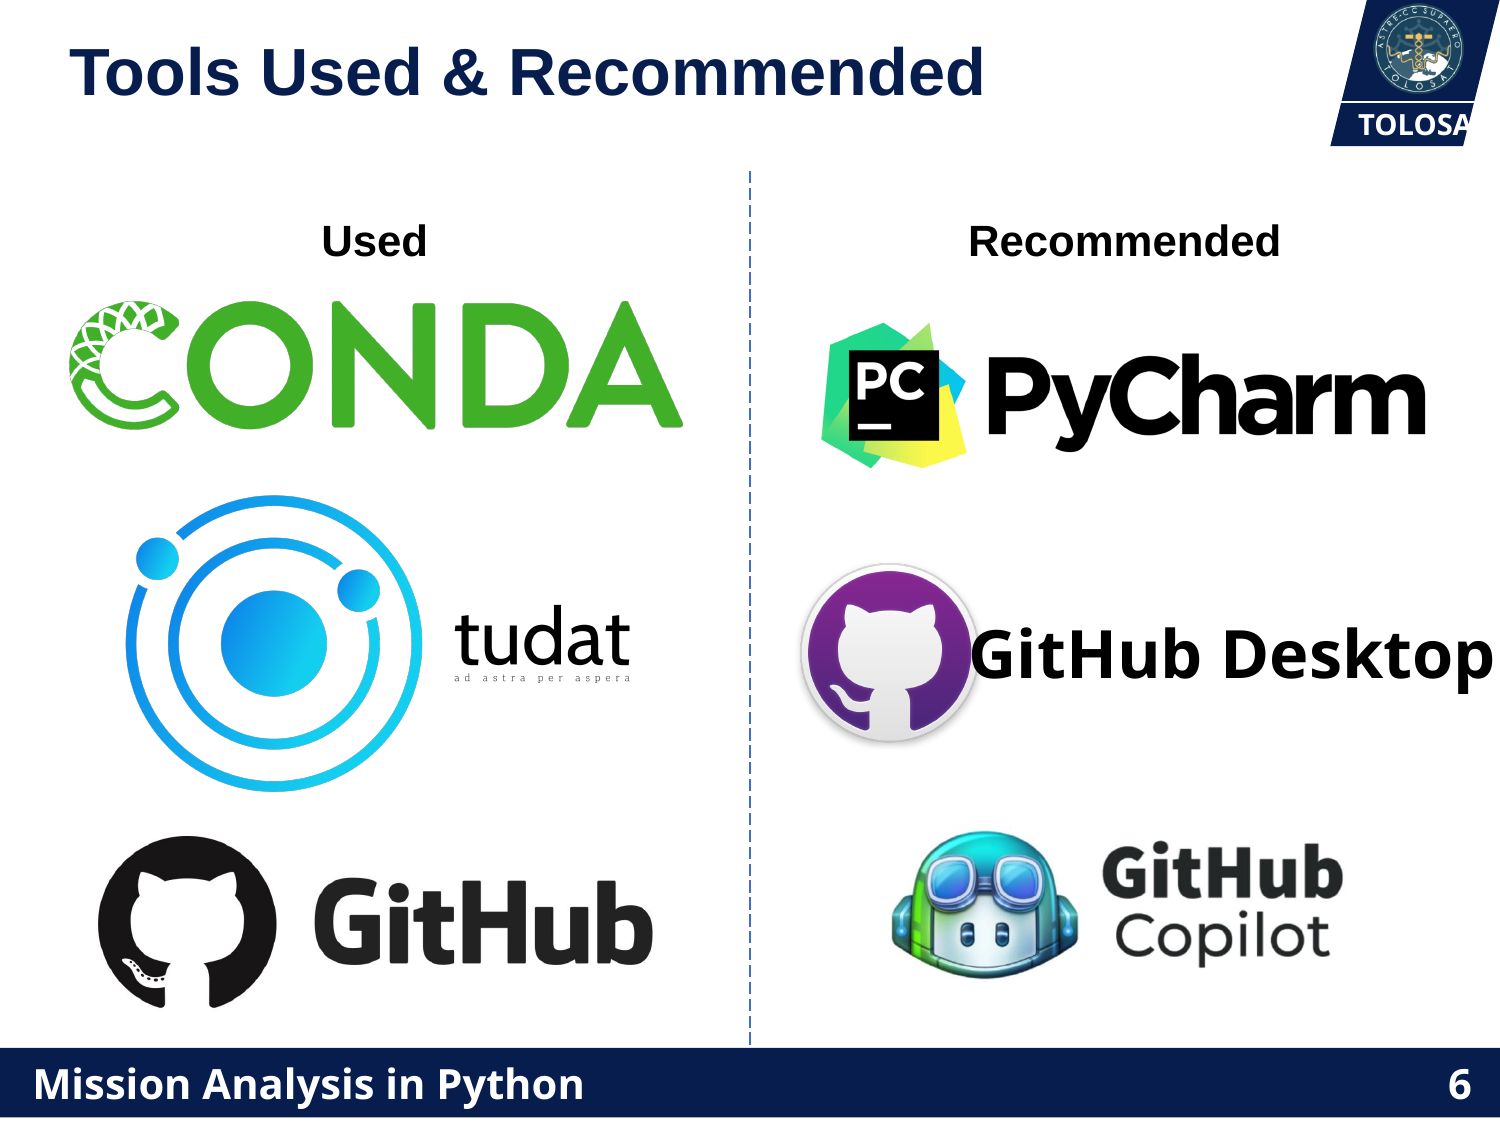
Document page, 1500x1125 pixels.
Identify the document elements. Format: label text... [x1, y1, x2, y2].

text_box Used [0, 171, 749, 280]
picture [868, 773, 1382, 1044]
text_box Mission Analysis in Python [17, 1050, 602, 1115]
text_box Tools Used & Recommended [54, 21, 1062, 117]
picture [114, 488, 636, 798]
picture [95, 832, 655, 1013]
picture [816, 302, 1433, 490]
text_box [1386, 1078, 1459, 1125]
text_box Recommended [751, 171, 1500, 280]
text_box [0, 1047, 1500, 1118]
text_box 6 [1415, 1050, 1488, 1115]
picture [789, 551, 991, 753]
text_box GitHub Desktop [996, 604, 1500, 699]
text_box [1330, 0, 1500, 150]
picture [68, 301, 683, 430]
